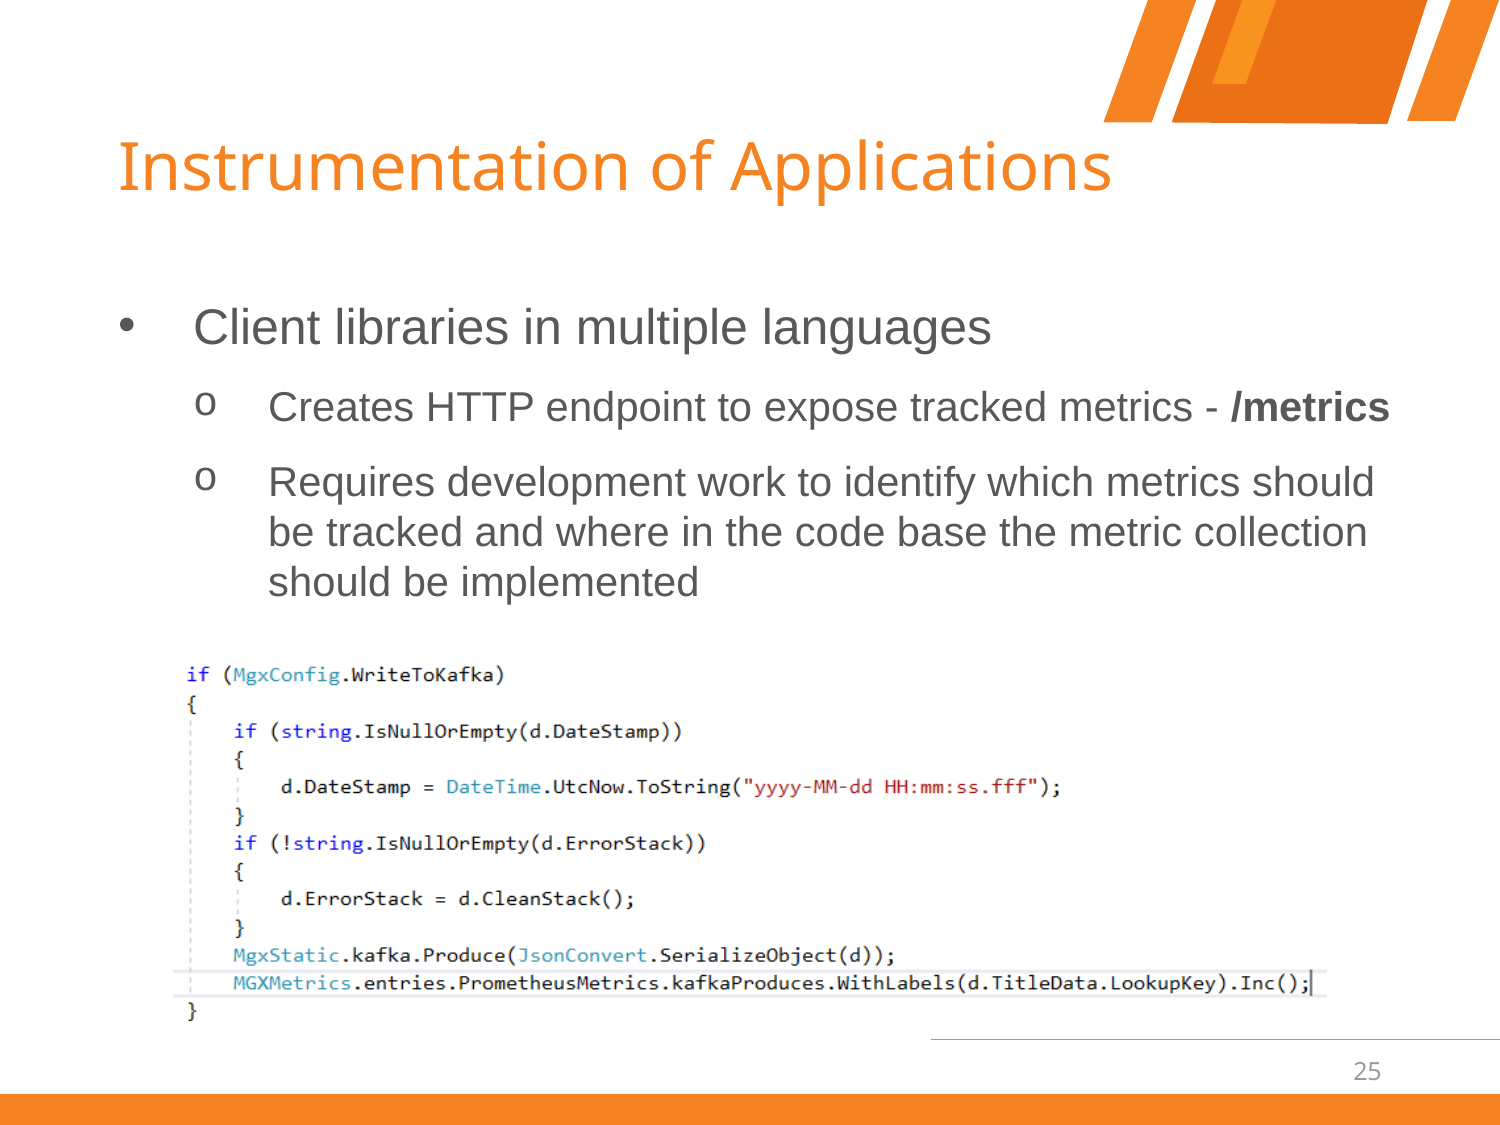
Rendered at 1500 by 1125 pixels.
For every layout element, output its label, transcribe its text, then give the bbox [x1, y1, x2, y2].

picture [173, 655, 1327, 1033]
slide_number 25 [1059, 1069, 1397, 1103]
text_box Client libraries in multiple languages Creates HTTP endpoint to expose tracked metrics - /metrics Requires development work to identify which metrics should be tracked and where in the code base the metric collection should be implemented [103, 287, 1433, 1069]
title Instrumentation of Applications [103, 59, 1397, 278]
